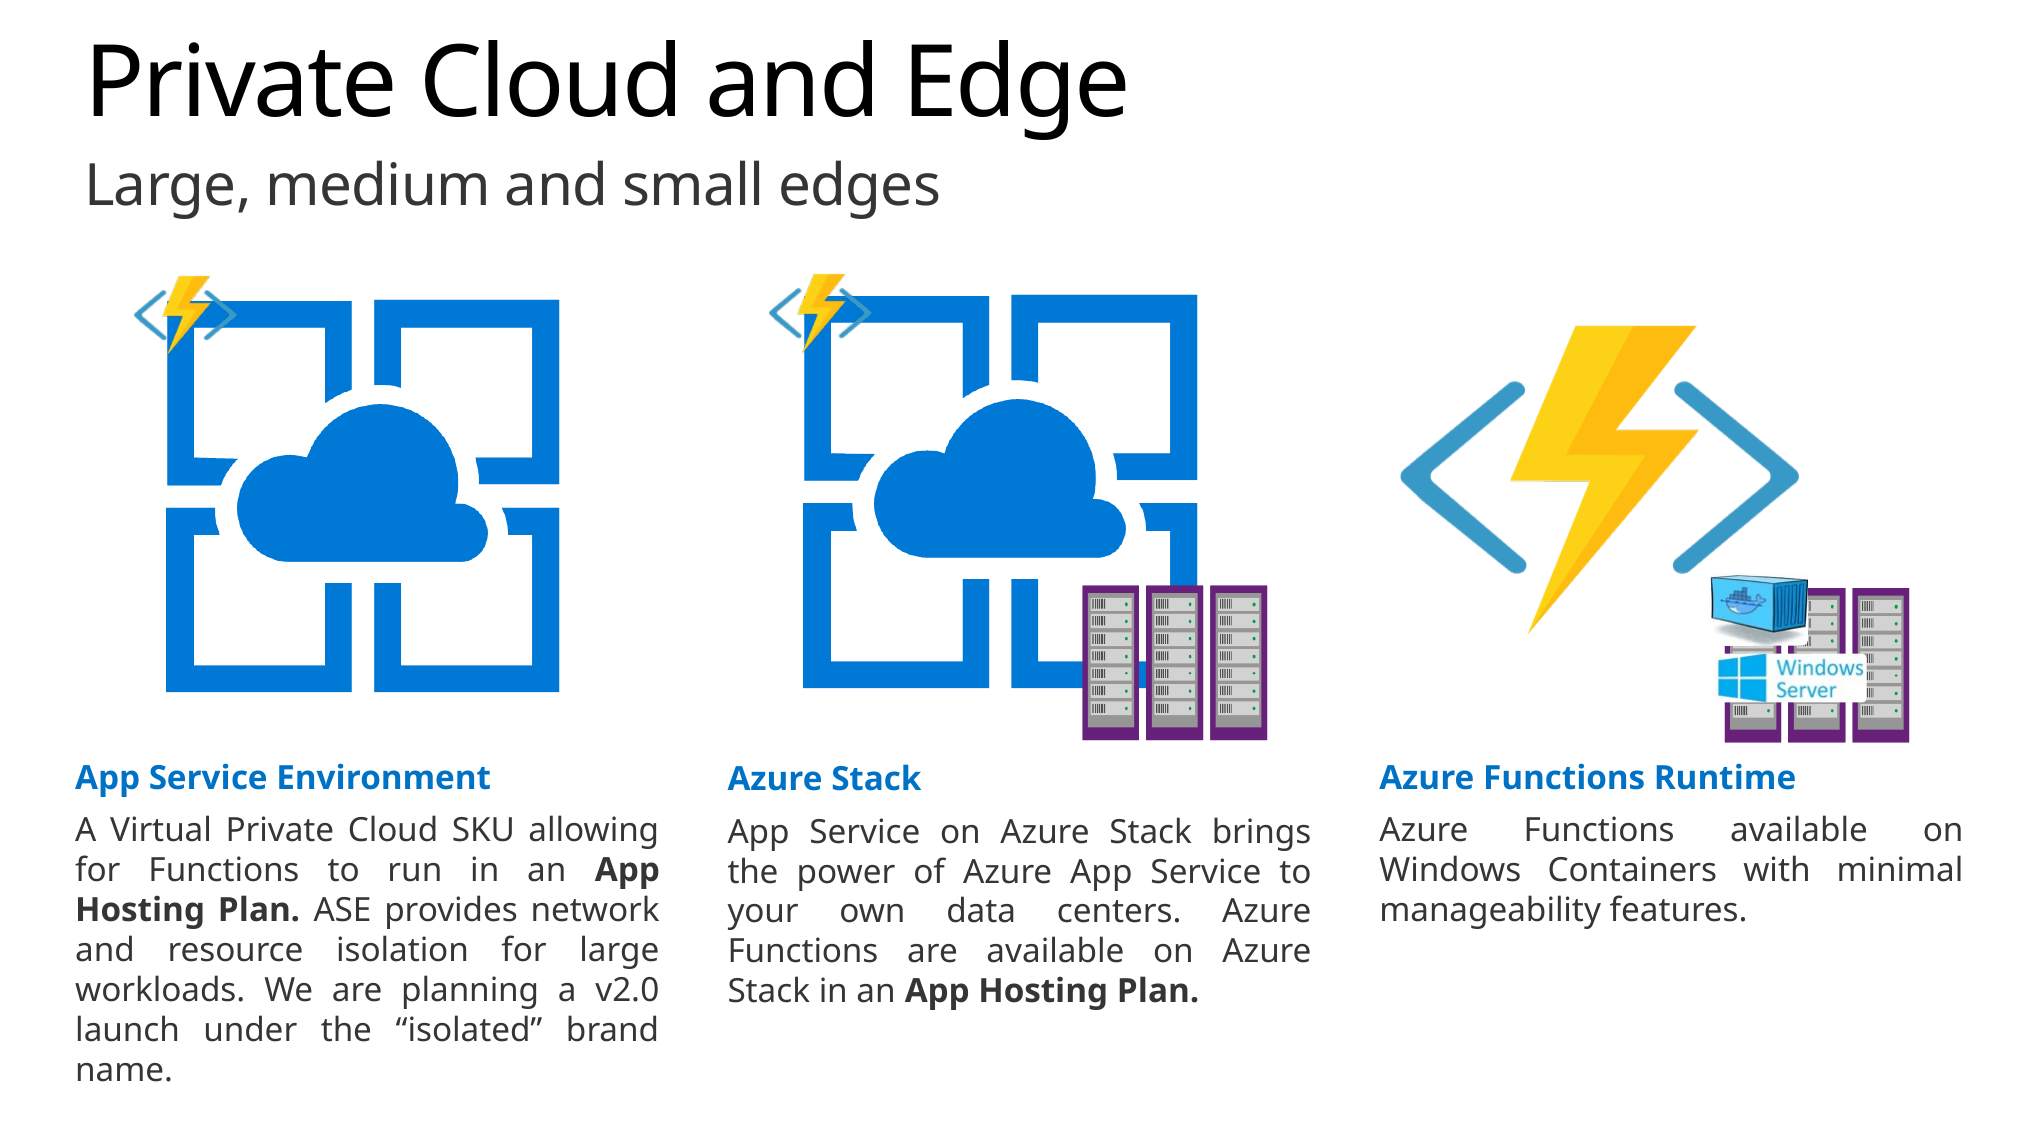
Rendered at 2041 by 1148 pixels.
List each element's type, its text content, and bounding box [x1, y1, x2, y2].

text_box Azure Functions Runtime Azure Functions available on Windows Containers with minimal manageability features. [1364, 740, 1980, 996]
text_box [130, 269, 560, 693]
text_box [765, 267, 1268, 741]
list Large, medium and small edges [60, 140, 1980, 235]
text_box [1386, 299, 1910, 743]
title Private Cloud and Edge [60, 15, 1980, 140]
text_box App Service Environment A Virtual Private Cloud SKU allowing for Functions to run in an App Hosting Plan. ASE provides network and resource isolation for large workloads. We are planning a v2.0 launch under the “isolated” brand name. [60, 740, 676, 824]
text_box Azure Stack App Service on Azure Stack brings the power of Azure App Service to your own data centers. Azure Functions are available on Azure Stack in an App Hosting Plan. [712, 742, 1328, 849]
